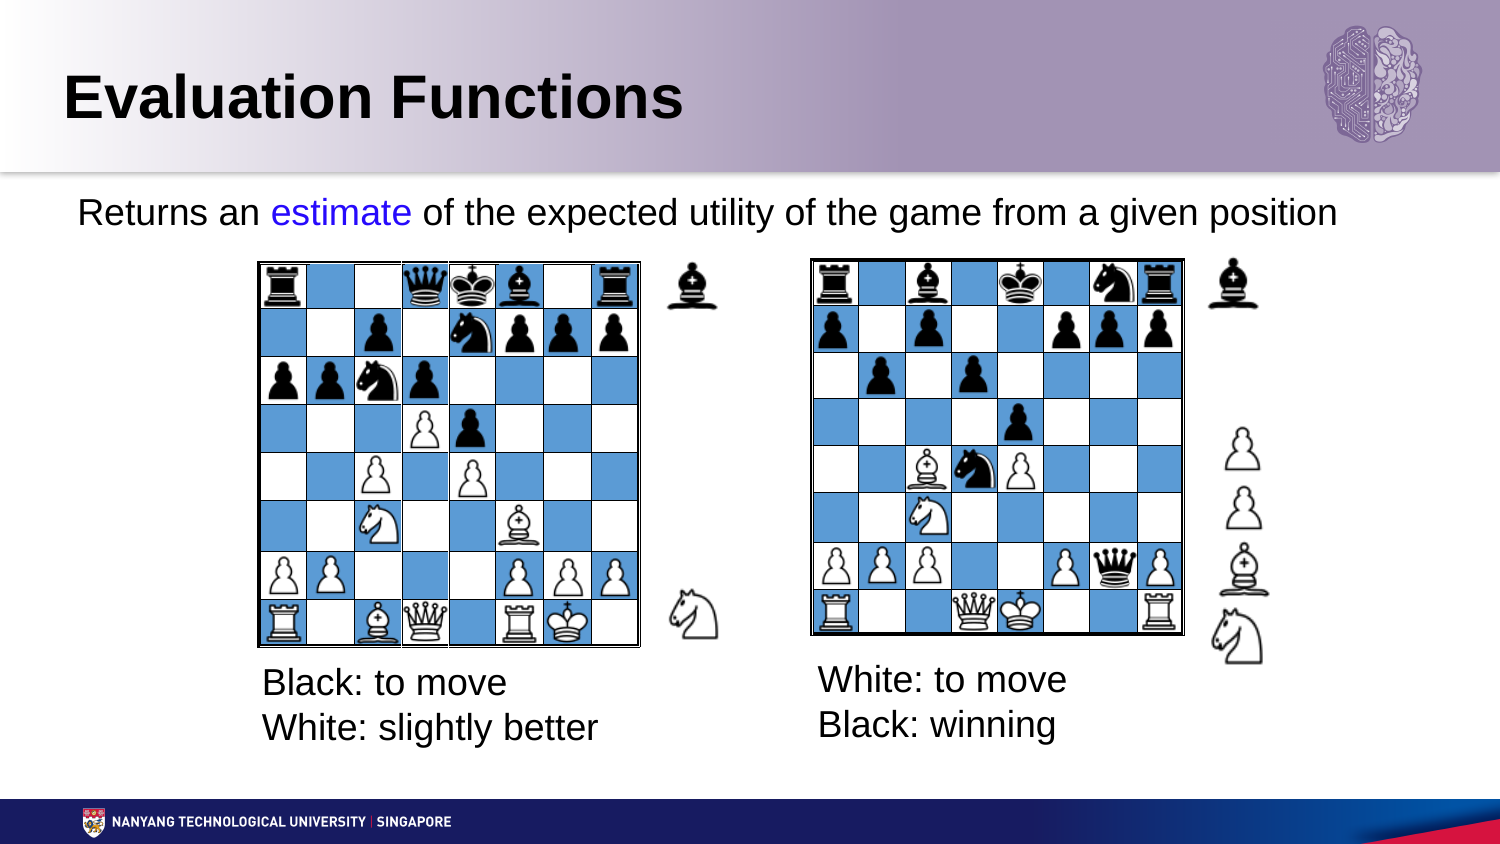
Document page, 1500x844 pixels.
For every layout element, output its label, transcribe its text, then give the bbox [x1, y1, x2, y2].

picture [802, 254, 1192, 655]
picture [249, 256, 648, 667]
picture [659, 256, 725, 318]
picture [1204, 416, 1278, 674]
text_box White: to move Black: winning [802, 662, 1085, 798]
picture [1200, 251, 1266, 318]
title Evaluation Functions [48, 48, 1399, 138]
picture [0, 799, 1500, 844]
list Returns an estimate of the expected utility of the game from a given position [62, 180, 1413, 657]
picture [661, 580, 727, 647]
text_box Black: to move White: slightly better [247, 670, 651, 756]
